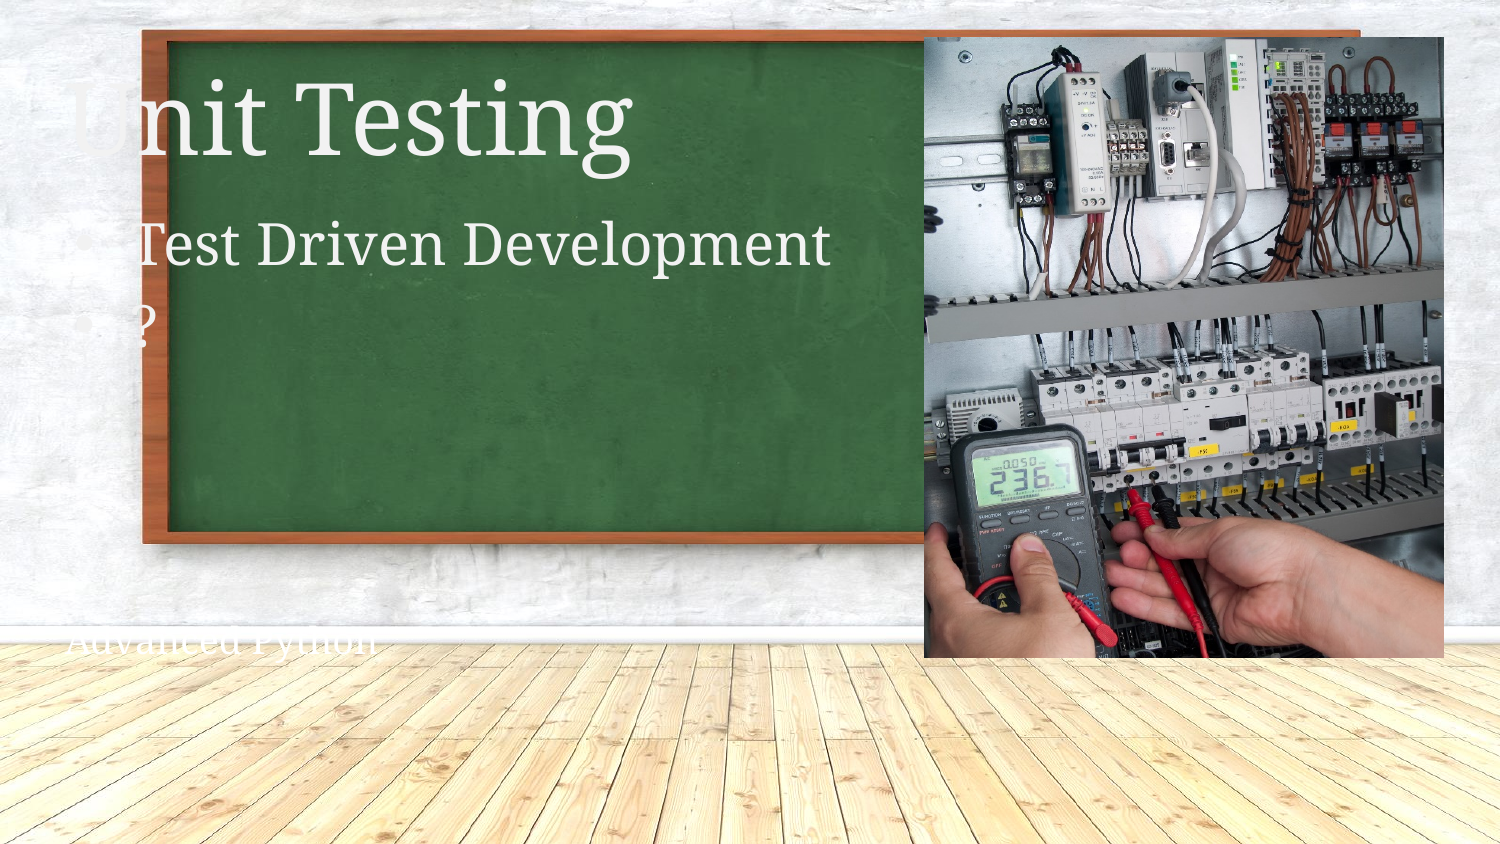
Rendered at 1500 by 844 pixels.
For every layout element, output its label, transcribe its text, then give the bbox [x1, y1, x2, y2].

title Unit Testing [50, 33, 1450, 197]
picture [0, 0, 1500, 844]
list Test Driven Development ? [59, 200, 850, 588]
